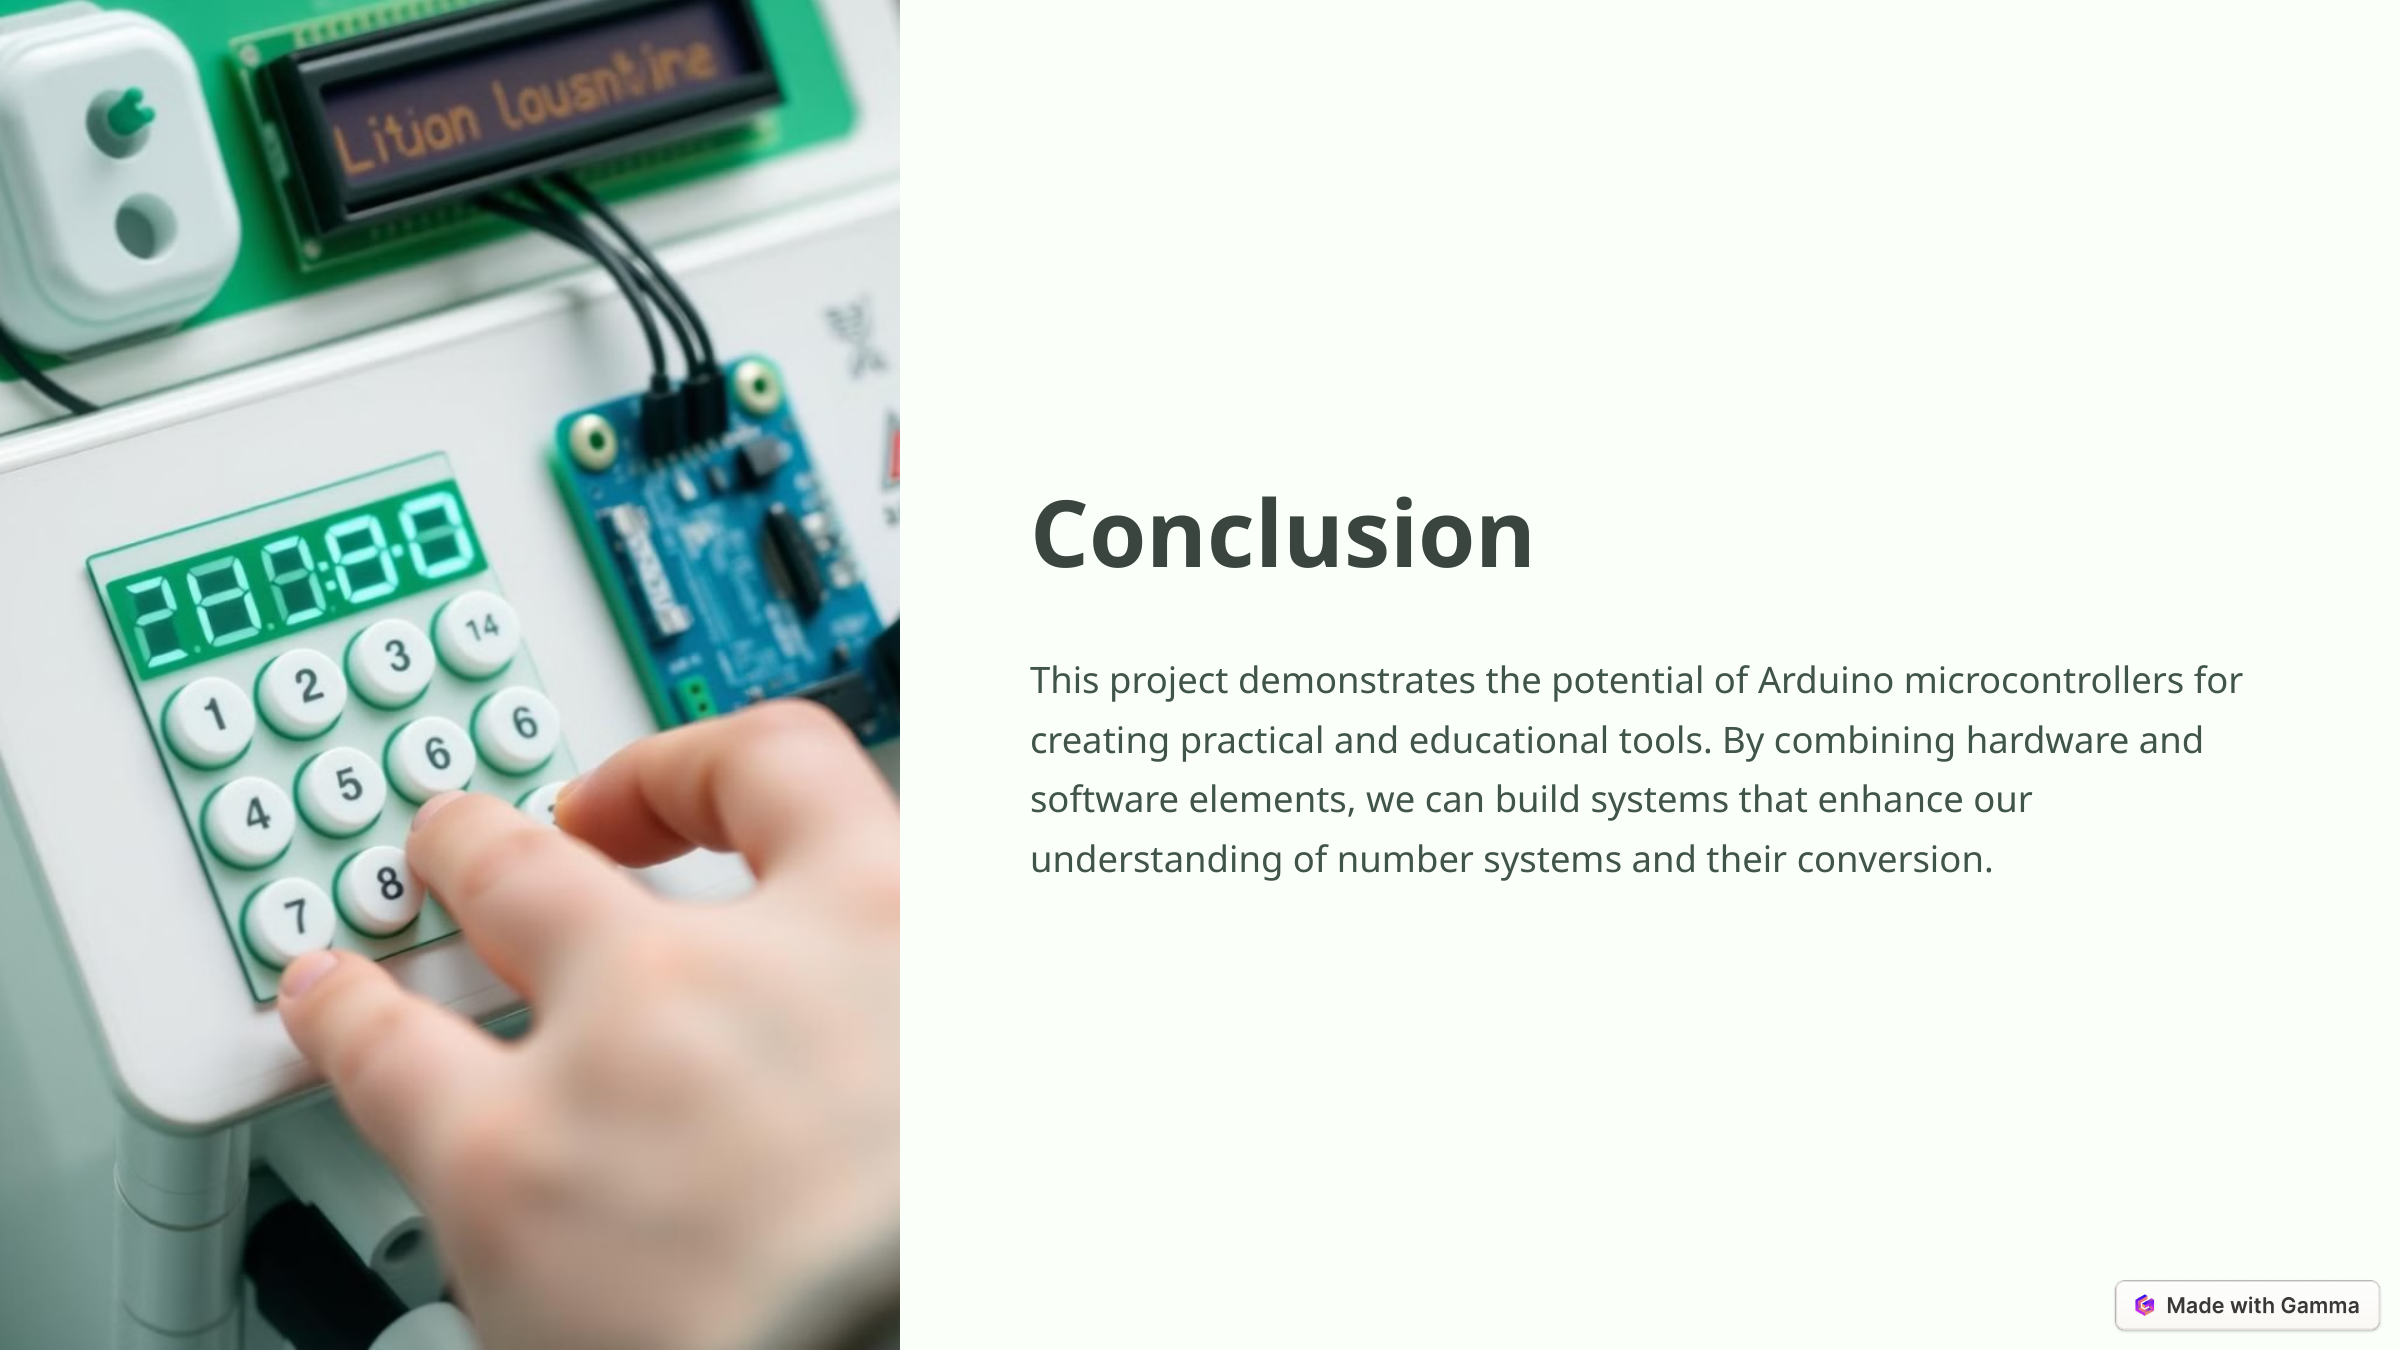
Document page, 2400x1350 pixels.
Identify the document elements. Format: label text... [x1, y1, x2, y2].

picture [2106, 1271, 2389, 1339]
text_box This project demonstrates the potential of Arduino microcontrollers for creating practical and educational tools. By combining hardware and software elements, we can build systems that enhance our understanding of number systems and their conversion. [1030, 641, 2270, 880]
picture [0, 0, 900, 1350]
text_box Conclusion [1030, 469, 1961, 587]
